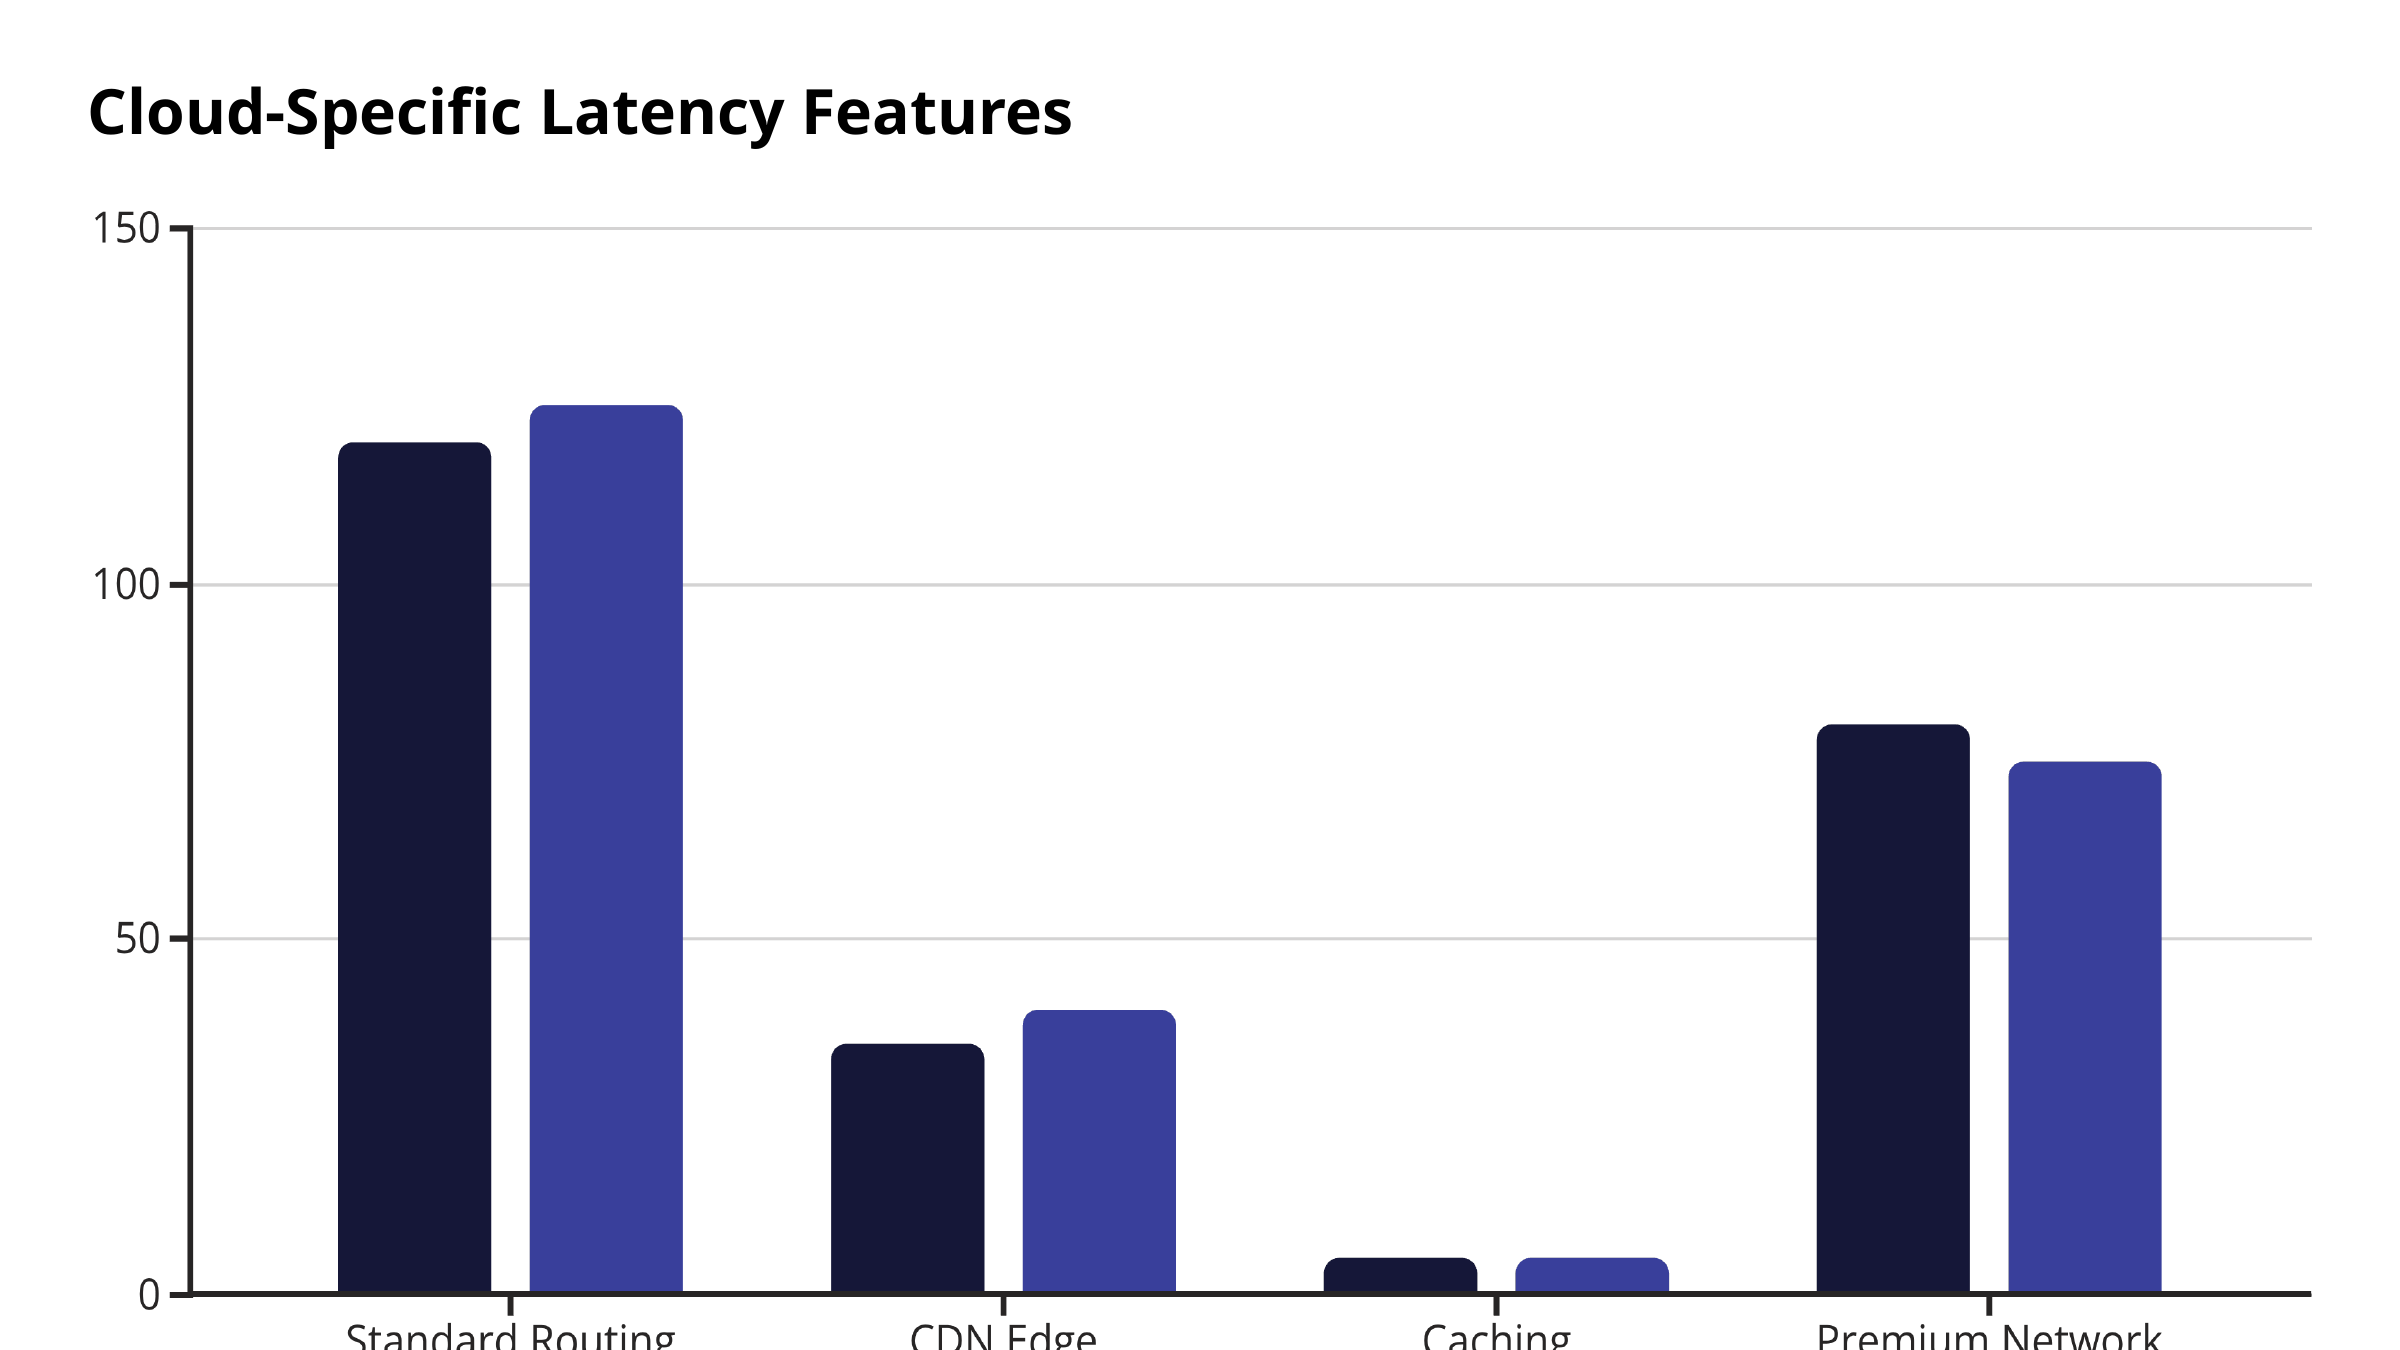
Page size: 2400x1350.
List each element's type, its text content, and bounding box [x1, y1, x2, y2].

picture [87, 197, 2312, 1350]
text_box Cloud-Specific Latency Features [87, 69, 1093, 148]
